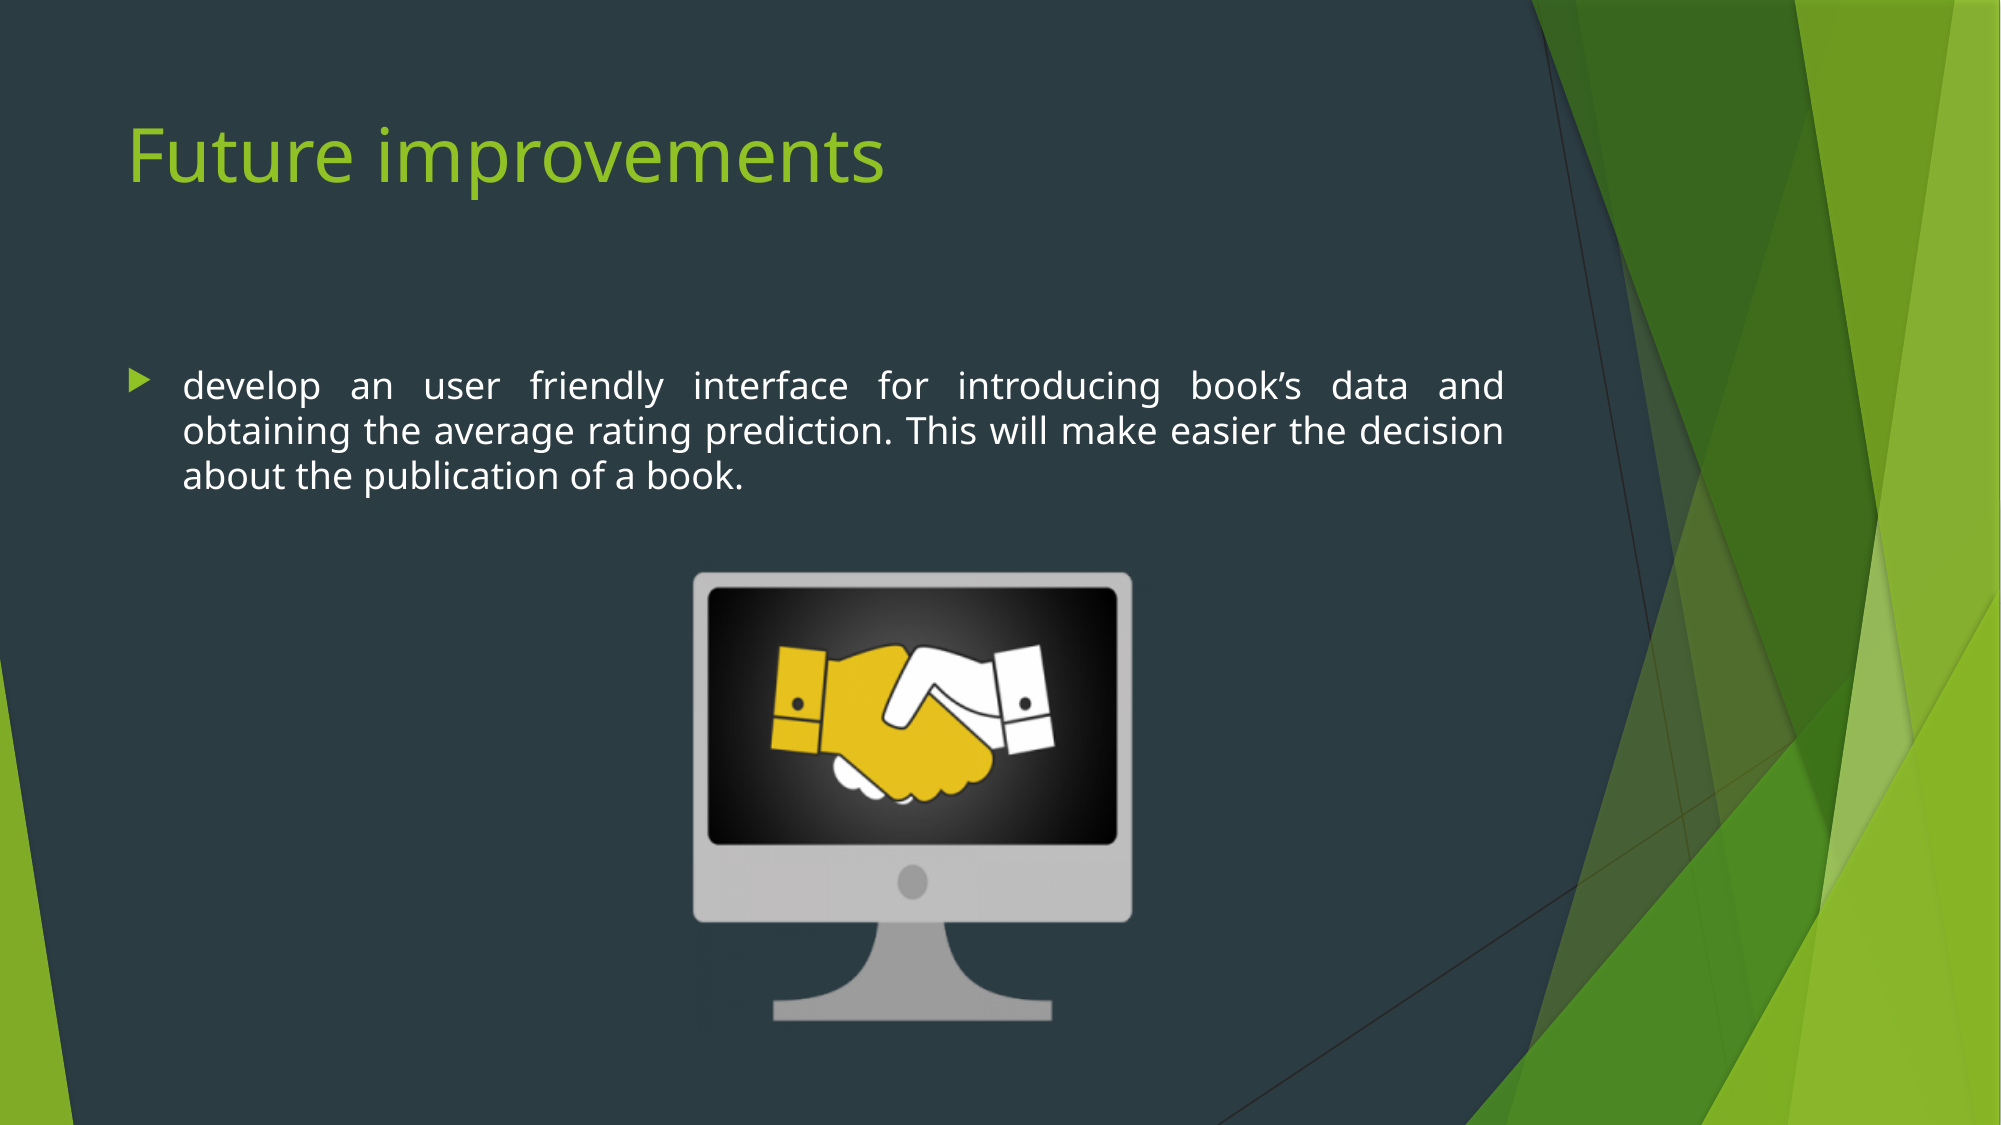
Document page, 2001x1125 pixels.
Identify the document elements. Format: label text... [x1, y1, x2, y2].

list develop an user friendly interface for introducing book’s data and obtaining the average rating prediction. This will make easier the decision about the publication of a book. [111, 354, 1522, 992]
picture [677, 561, 1148, 1032]
title Future improvements [111, 99, 1522, 317]
